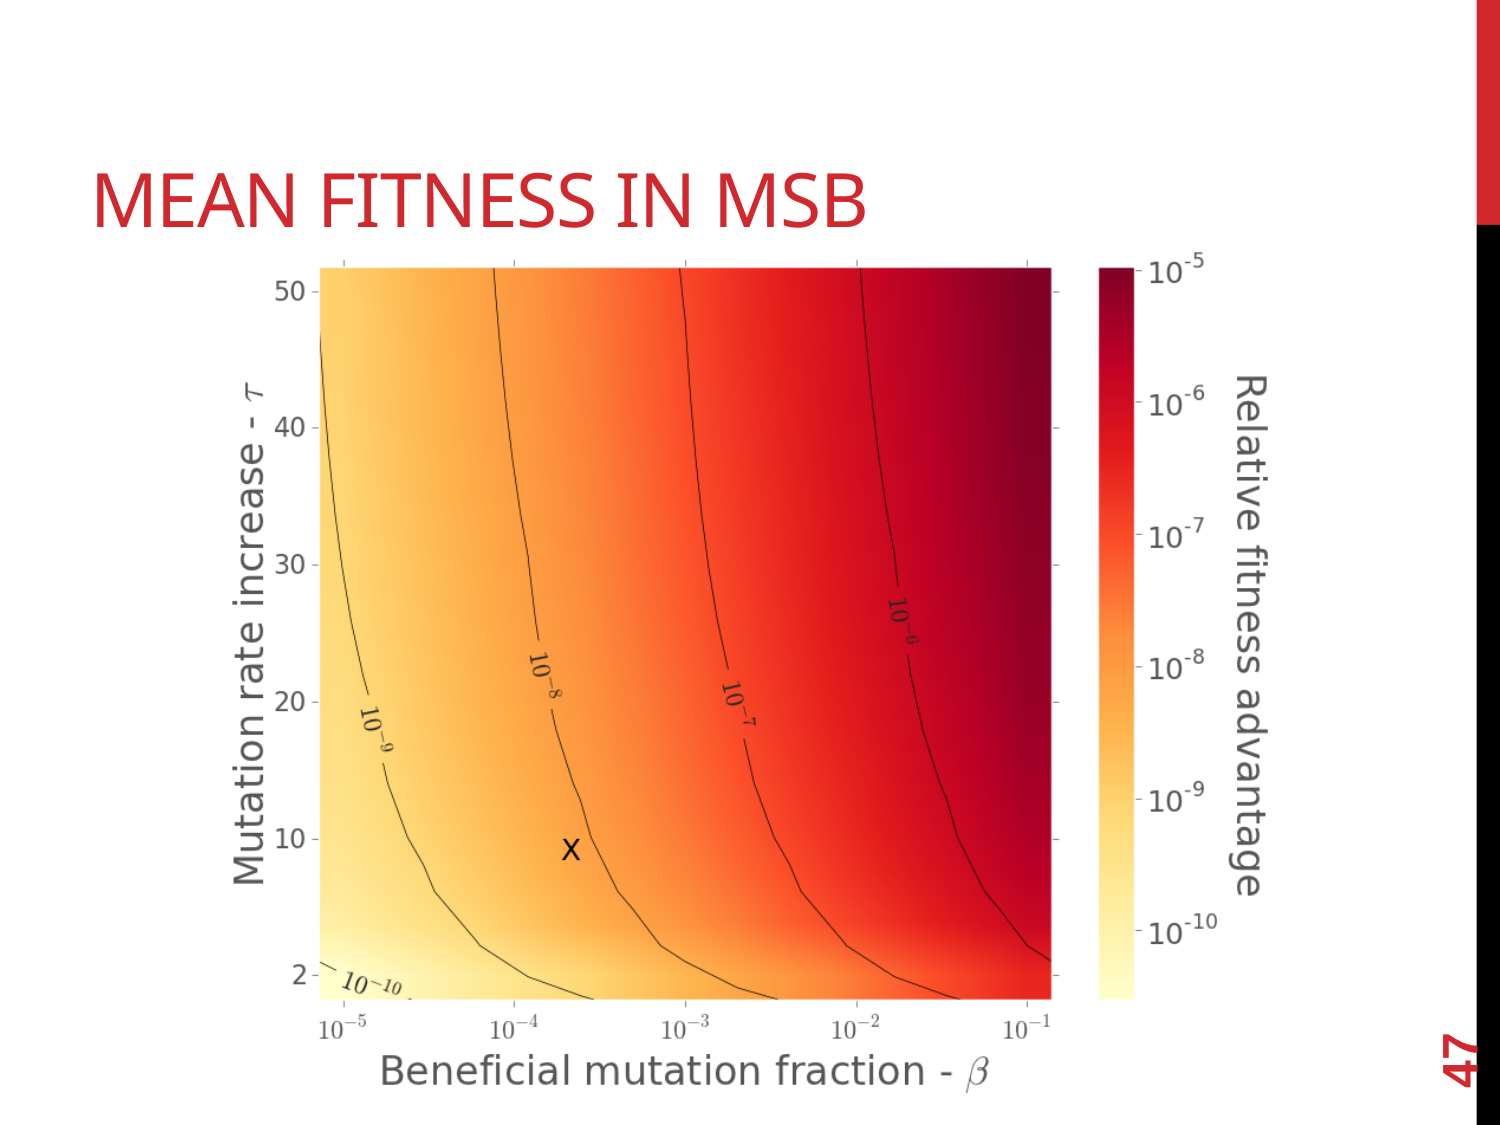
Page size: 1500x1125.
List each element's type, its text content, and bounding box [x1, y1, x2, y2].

slide_number 47 [1427, 887, 1488, 1104]
picture [170, 172, 1353, 1119]
title Mean fitness in MSB [75, 25, 1176, 250]
